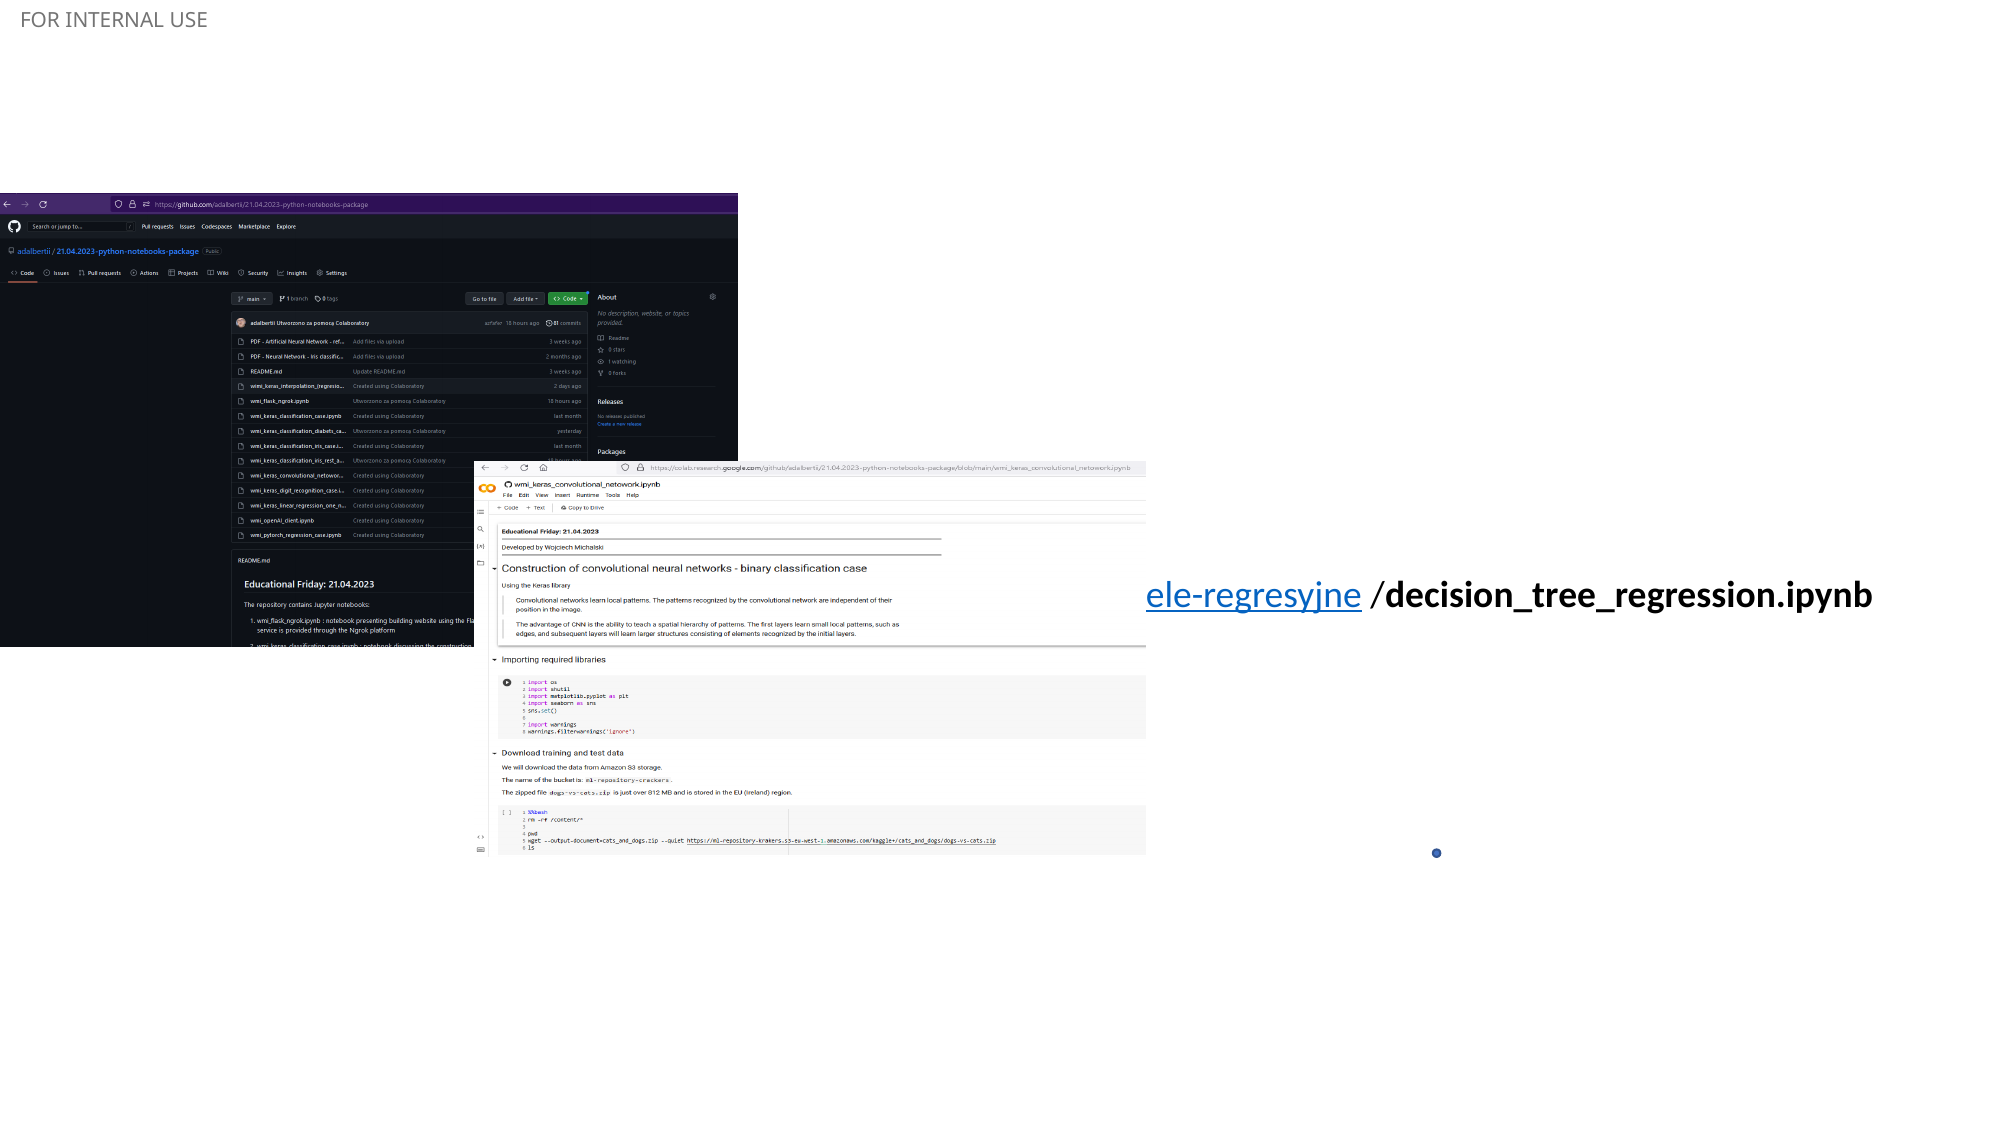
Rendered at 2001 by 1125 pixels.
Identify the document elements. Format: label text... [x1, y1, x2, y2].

picture [0, 193, 1146, 857]
text_box Modele-regresyjne /decision_tree_regression.ipynb [1146, 562, 1938, 623]
text_box [1431, 848, 1442, 859]
